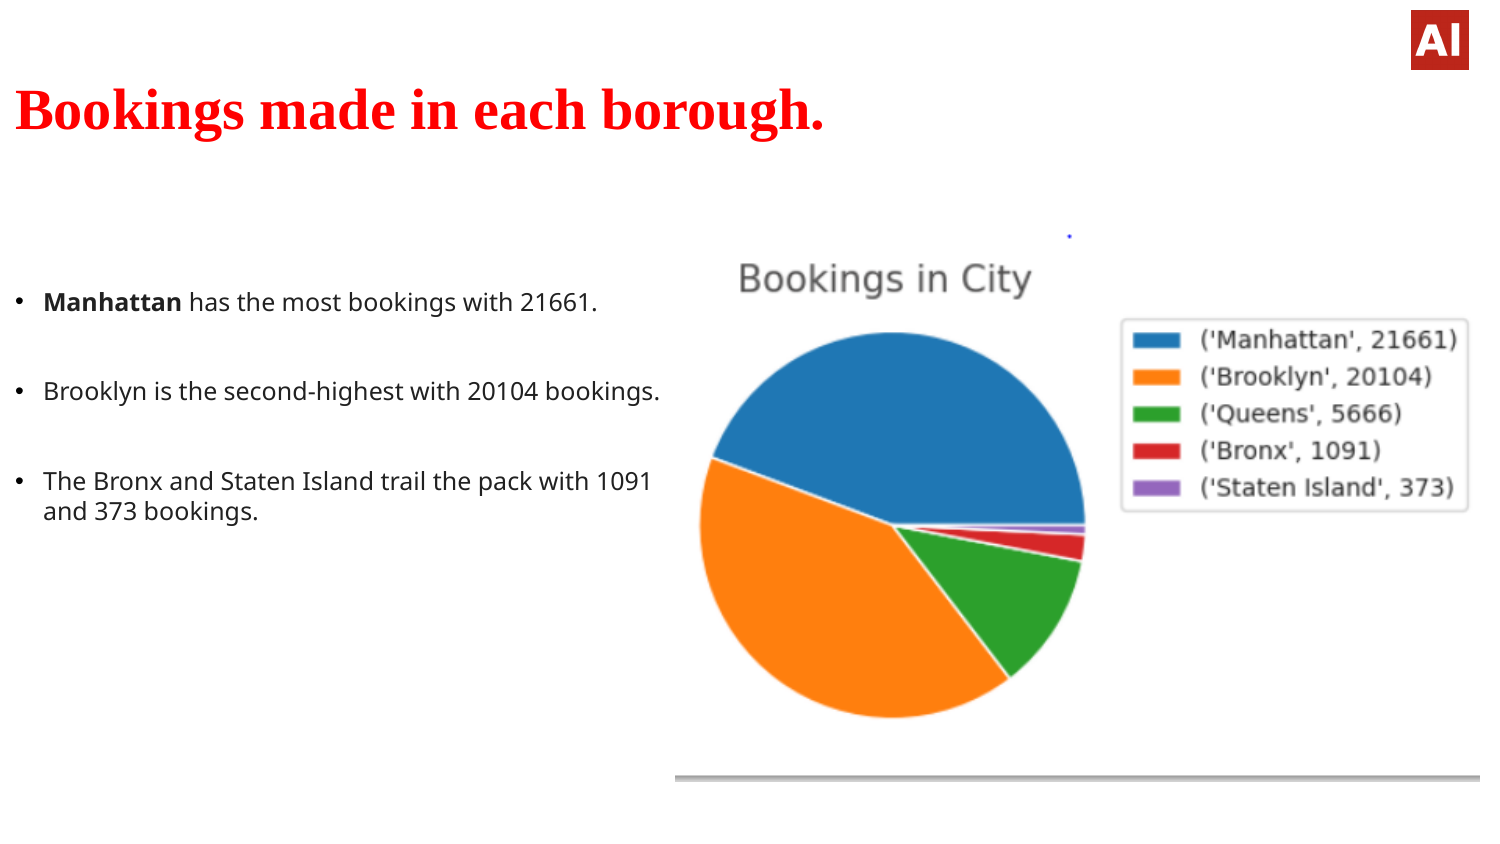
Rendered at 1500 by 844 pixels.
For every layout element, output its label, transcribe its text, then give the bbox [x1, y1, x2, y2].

title Bookings made in each borough. [0, 56, 1500, 151]
picture [674, 234, 1481, 782]
text_box Manhattan has the most bookings with 21661. Brooklyn is the second-highest with 20104 bookings. The Bronx and Staten Island trail the pack with 1091 and 373 bookings. [0, 218, 696, 658]
picture [1411, 10, 1469, 56]
